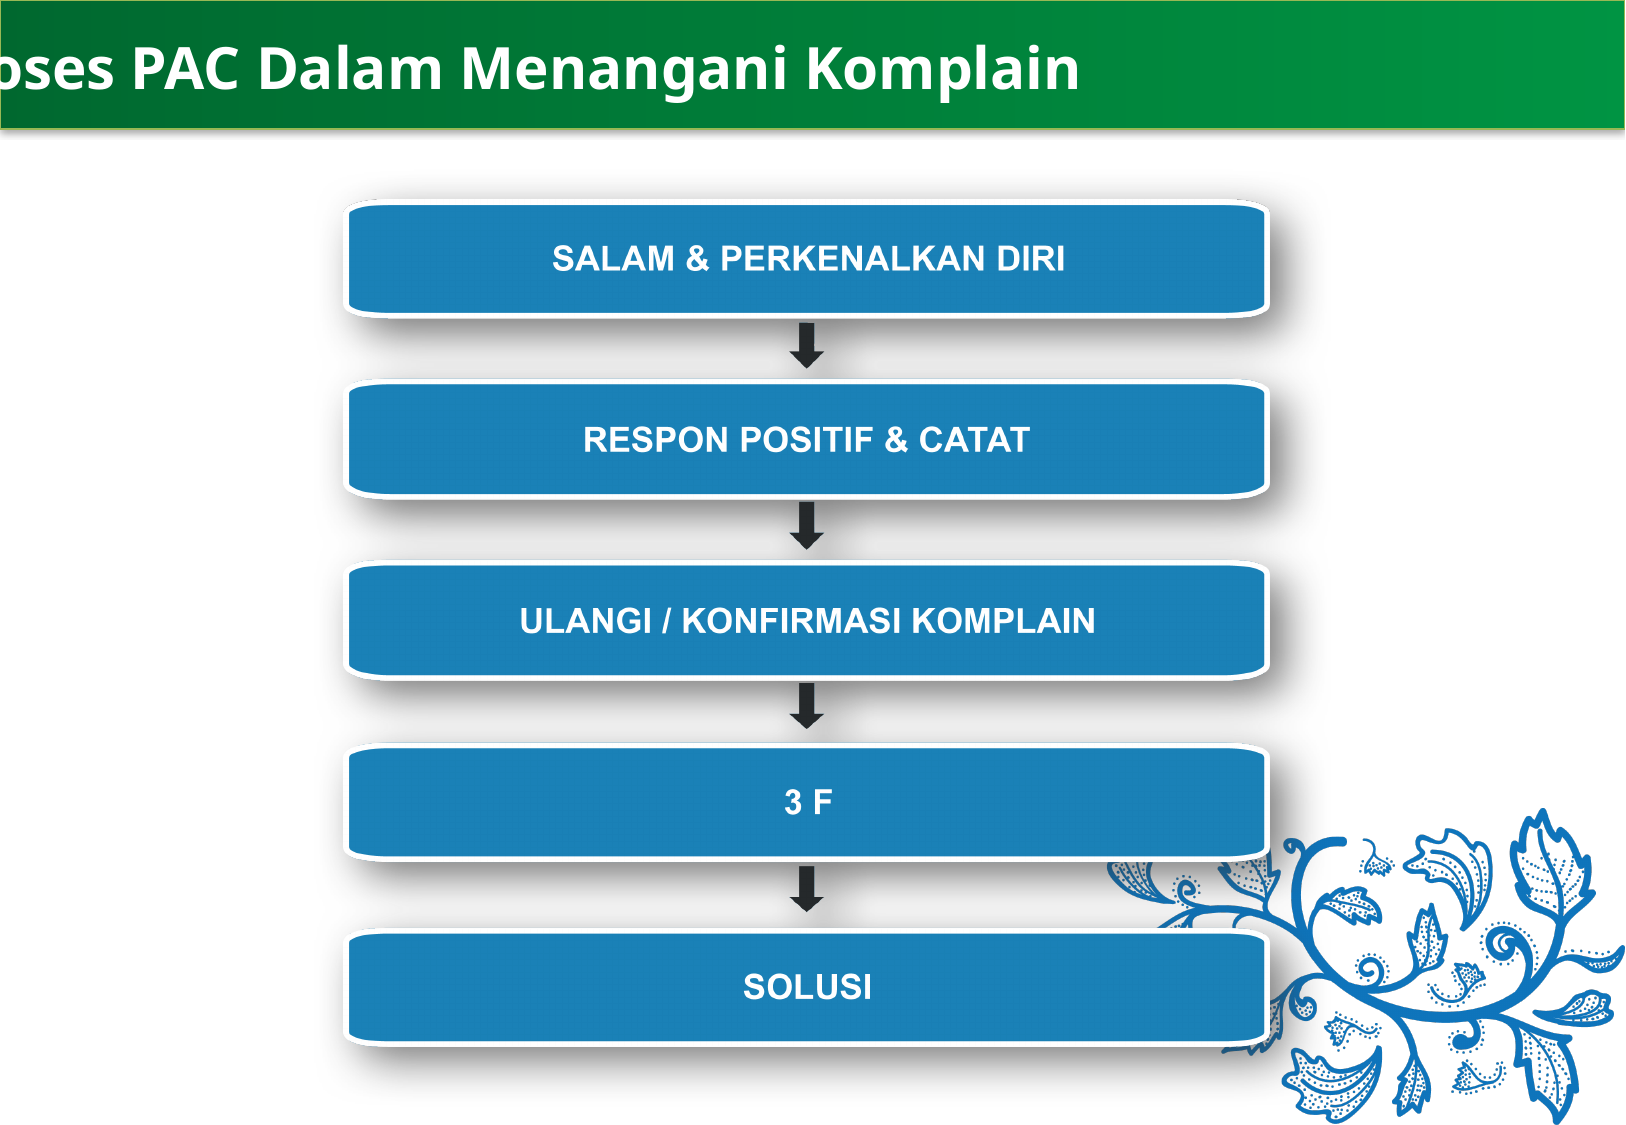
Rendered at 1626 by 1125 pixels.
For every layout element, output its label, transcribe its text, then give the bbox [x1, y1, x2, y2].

text_box 7. Proses PAC Dalam Menangani Komplain [0, 23, 1097, 109]
text_box [0, 0, 1625, 130]
picture [343, 198, 1625, 1125]
